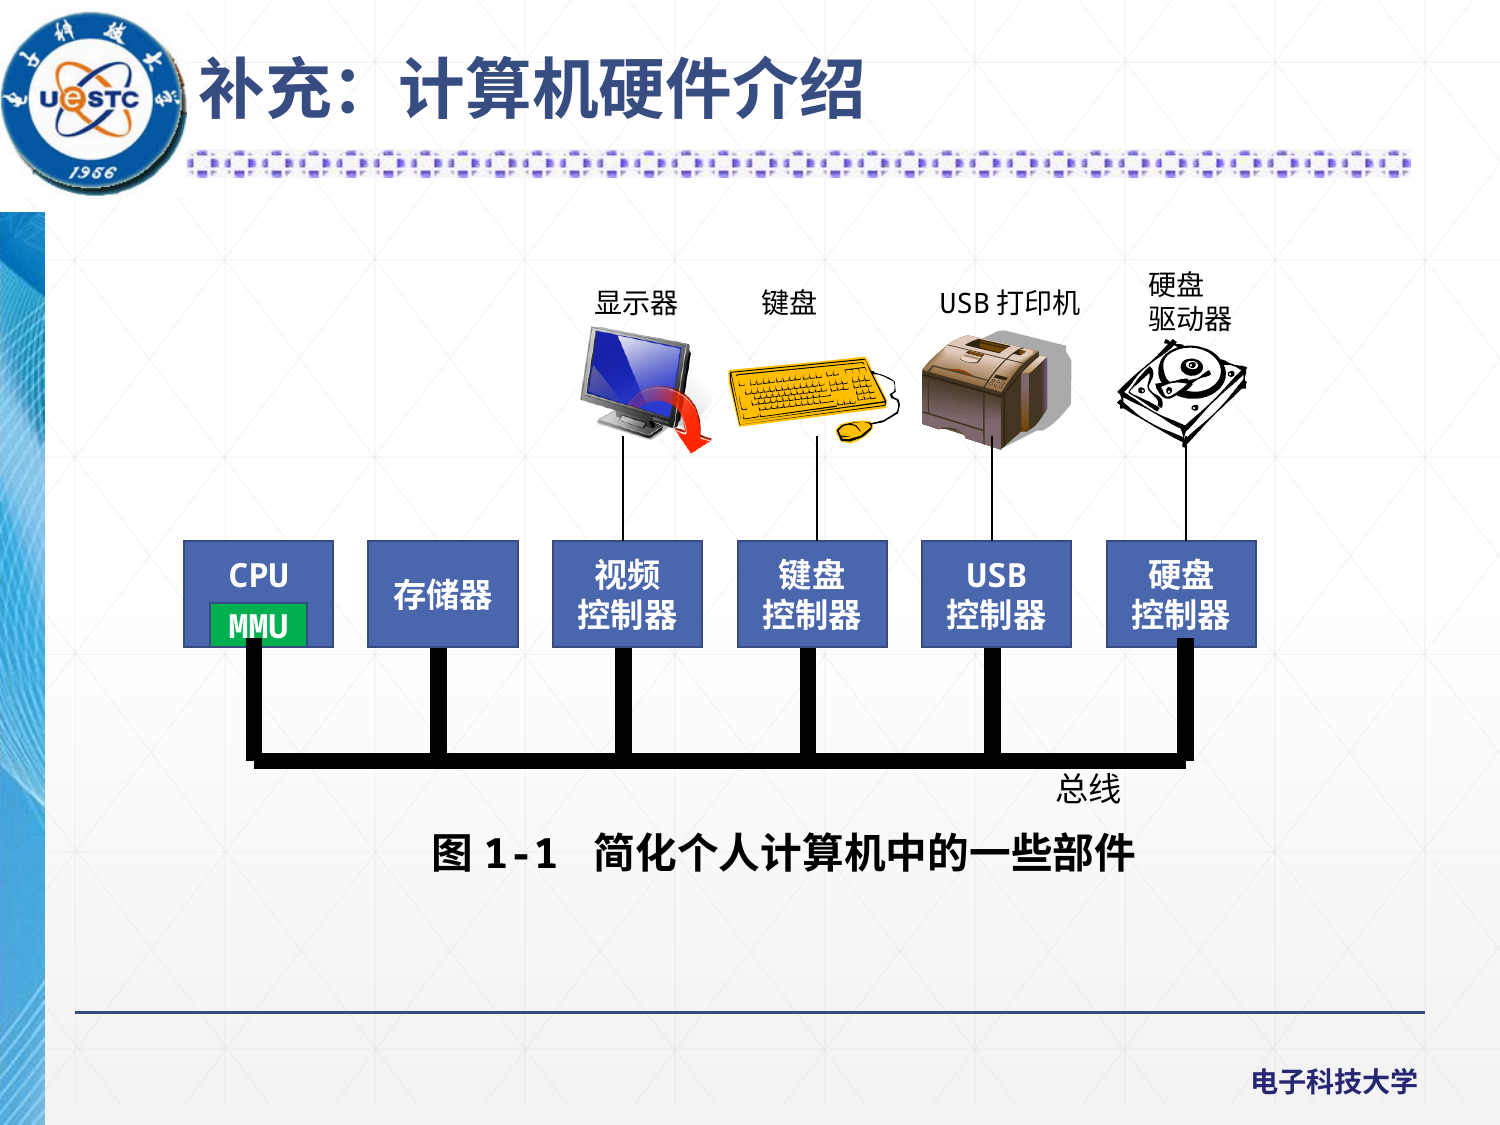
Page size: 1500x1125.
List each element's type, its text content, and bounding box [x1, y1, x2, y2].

text_box 硬盘 驱动器 [1133, 259, 1248, 339]
text_box 键盘 [746, 277, 833, 327]
picture [1116, 339, 1248, 449]
text_box 总线 [1041, 762, 1138, 816]
text_box 键盘 控制器 [737, 540, 888, 648]
text_box USB 控制器 [921, 540, 1072, 648]
text_box 图1-1 简化个人计算机中的一些部件 [416, 819, 1151, 885]
picture [0, 0, 1411, 197]
text_box CPU [183, 540, 334, 648]
text_box USB打印机 [924, 277, 1096, 327]
title 补充：计算机硬件介绍 [183, 48, 1013, 164]
text_box 存储器 [367, 540, 519, 648]
picture [728, 356, 900, 444]
picture [579, 321, 712, 454]
text_box 硬盘 控制器 [1106, 540, 1257, 648]
picture [0, 212, 45, 1125]
text_box 显示器 [580, 277, 694, 321]
text_box MMU [209, 602, 308, 648]
picture [922, 330, 1072, 450]
text_box 视频 控制器 [552, 540, 703, 648]
